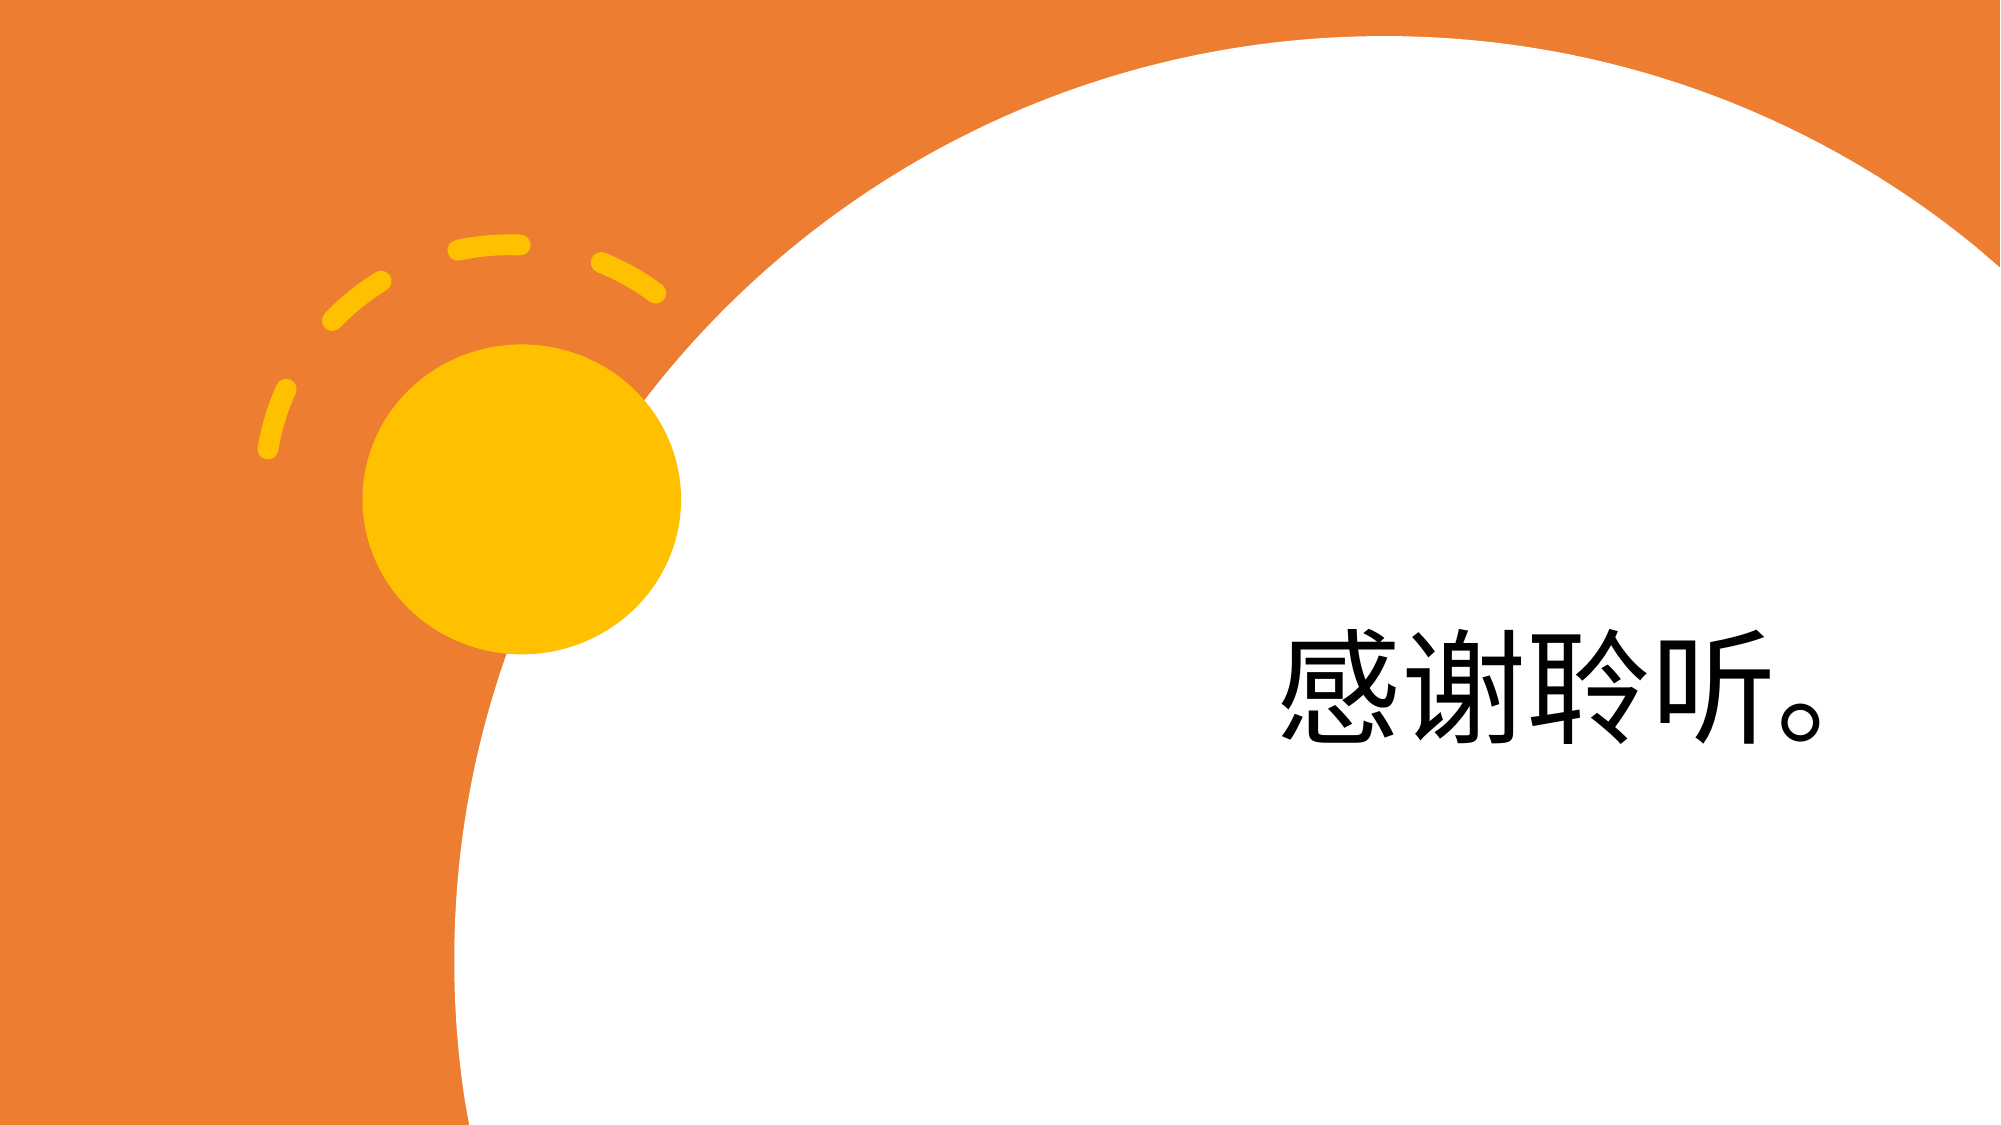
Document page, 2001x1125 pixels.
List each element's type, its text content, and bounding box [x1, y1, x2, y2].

text_box [361, 373, 662, 656]
text_box [0, 0, 2000, 1125]
text_box [267, 244, 676, 490]
title 感谢聆听。 [662, 318, 1917, 770]
text_box [453, 35, 2000, 1125]
